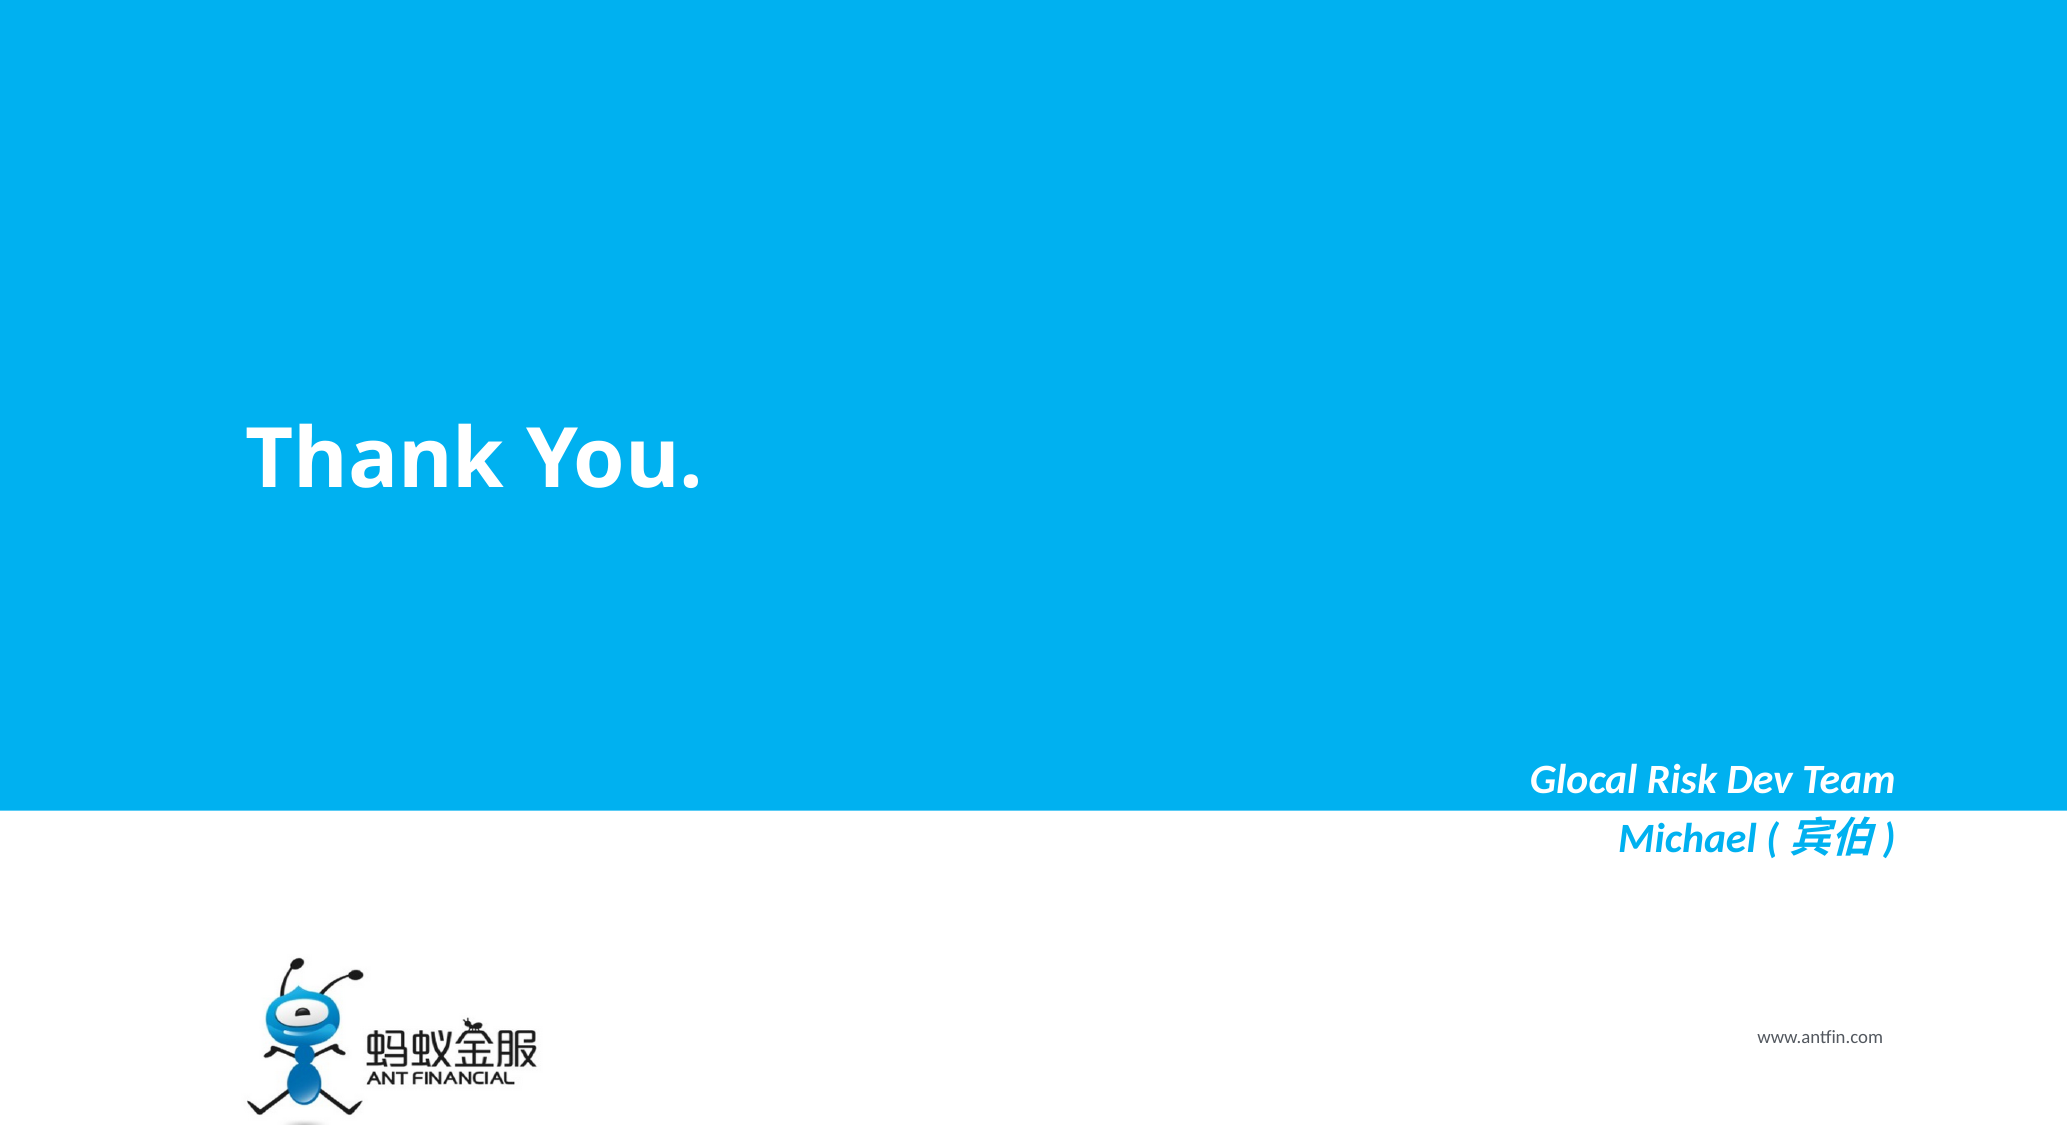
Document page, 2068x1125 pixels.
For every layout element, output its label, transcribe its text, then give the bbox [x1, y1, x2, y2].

text_box www.antfin.com [1749, 1016, 1892, 1056]
subtitle Glocal Risk Dev Team Michael (宾伯) [1411, 744, 1911, 877]
title Thank You. [230, 225, 1893, 633]
picture [230, 941, 547, 1125]
text_box [0, 810, 2068, 1125]
